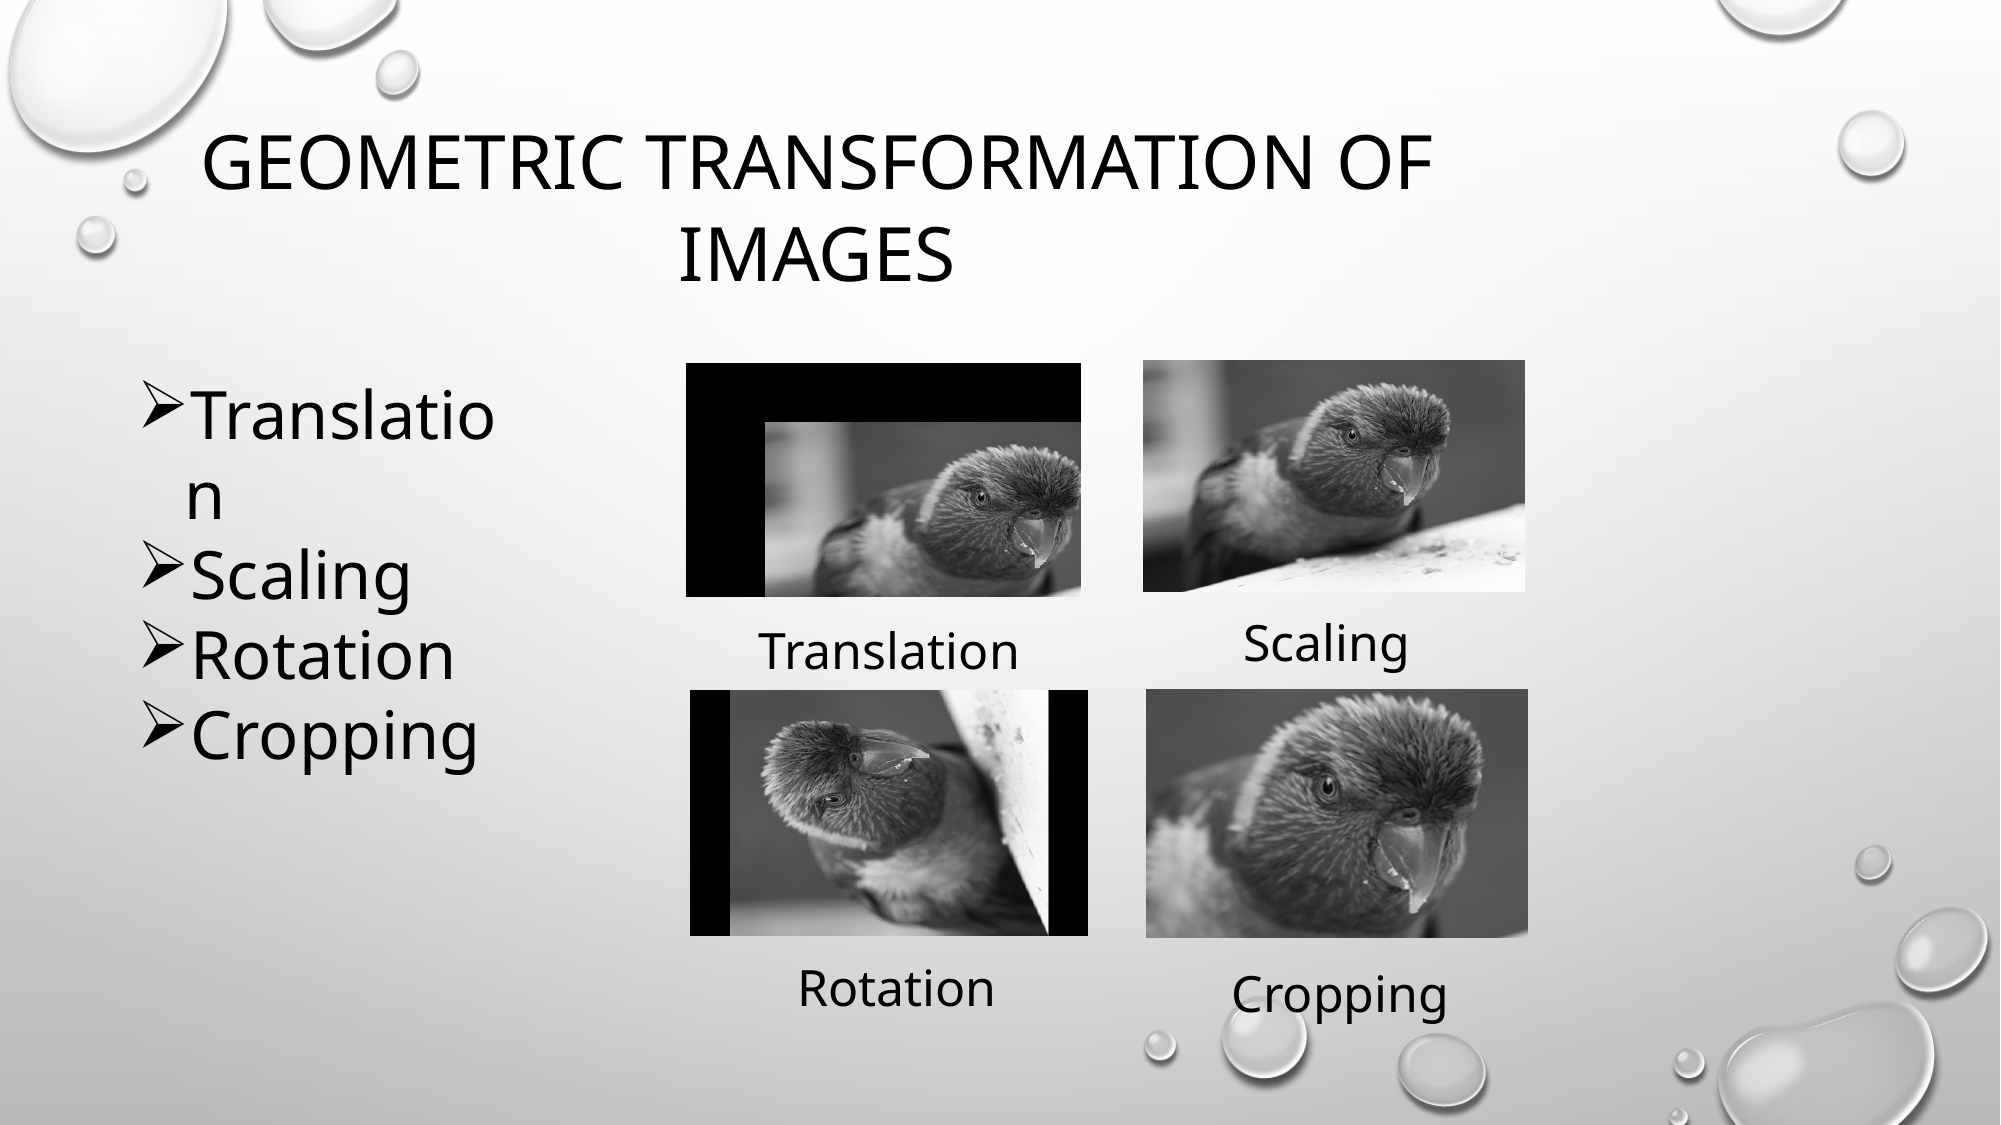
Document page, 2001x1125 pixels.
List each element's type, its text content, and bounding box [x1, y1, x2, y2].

text_box Rotation [692, 948, 1101, 1024]
text_box Translation Scaling Rotation Cropping [122, 365, 552, 780]
text_box Scaling [1151, 604, 1503, 679]
title Geometric transformation of images [76, 99, 1560, 317]
text_box Translation [695, 612, 1084, 688]
text_box Cropping [1147, 954, 1534, 1030]
picture [0, 0, 2000, 1125]
